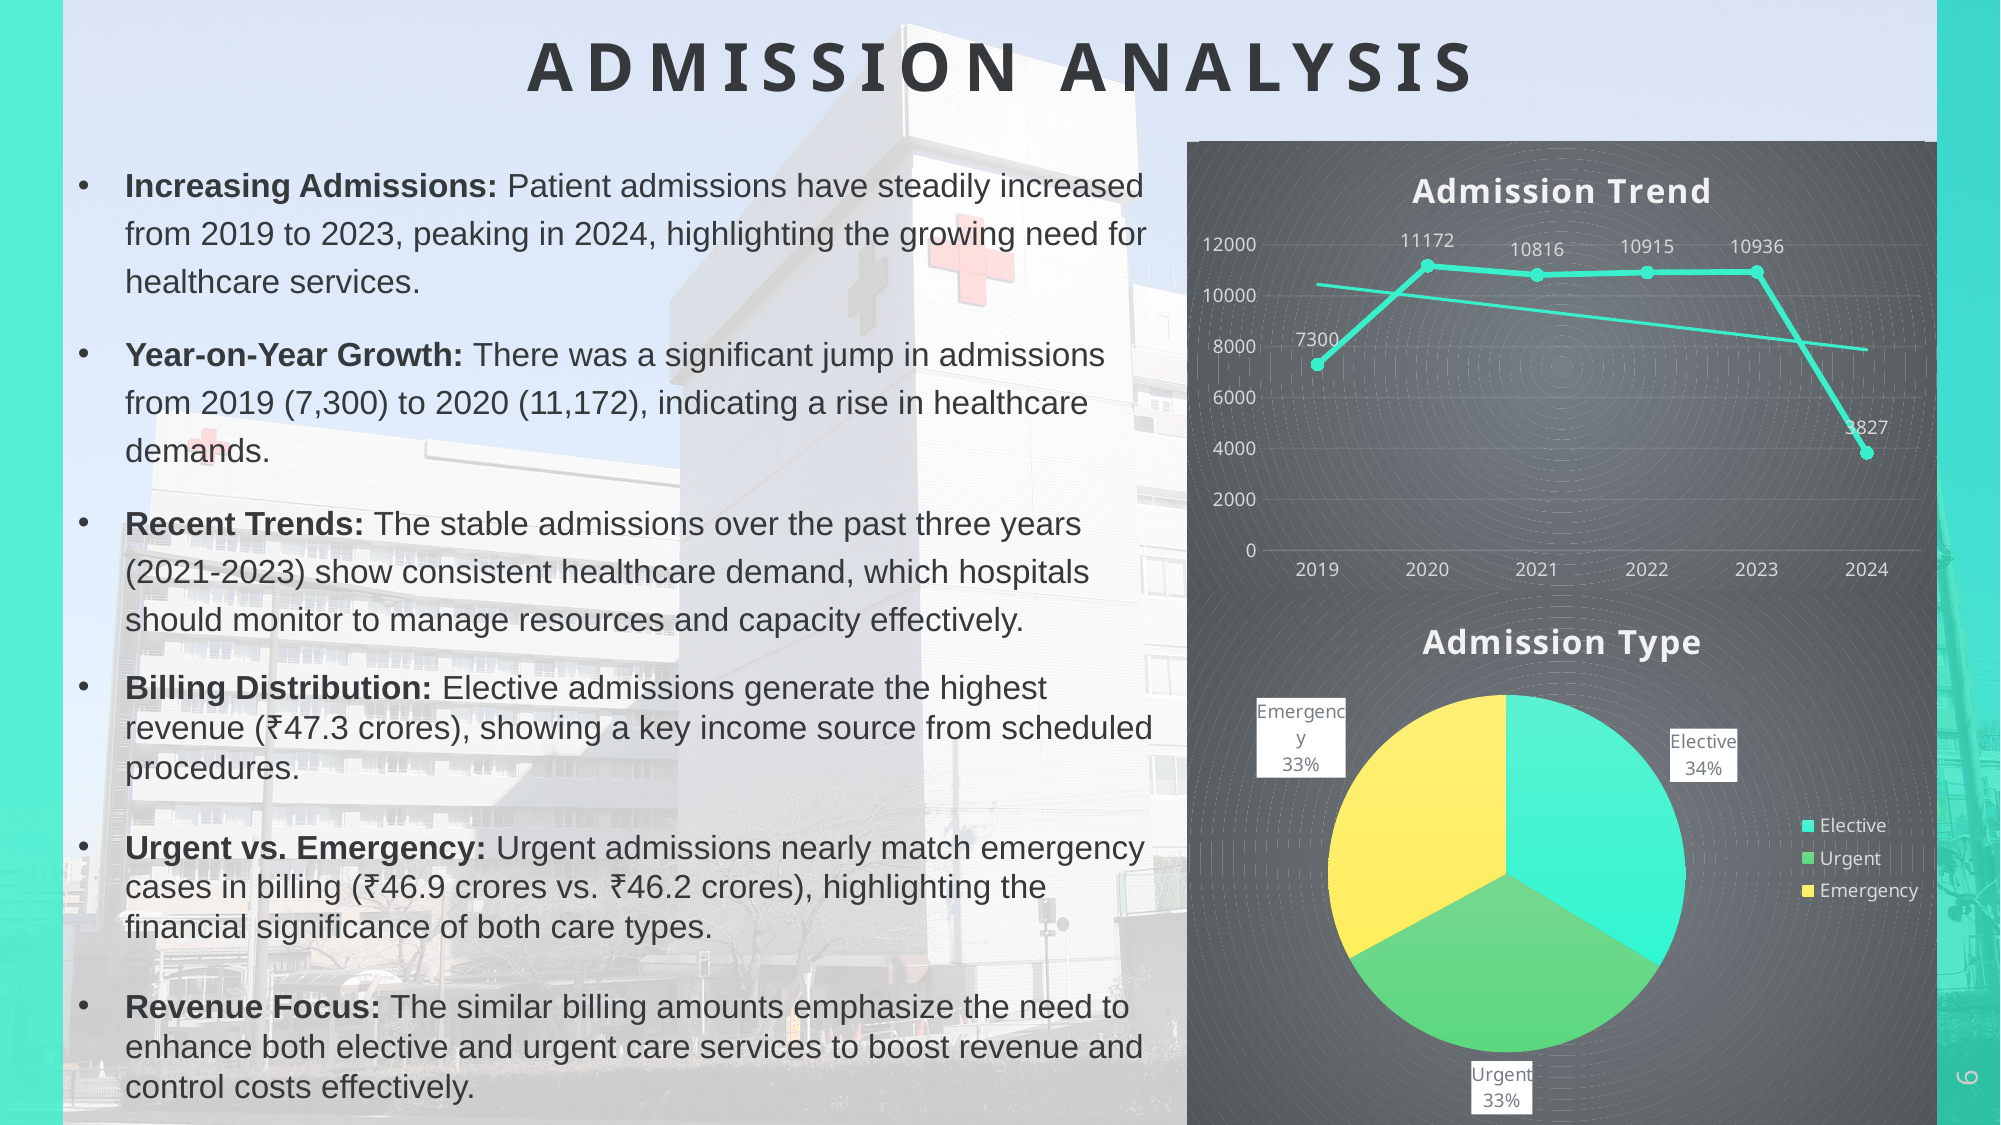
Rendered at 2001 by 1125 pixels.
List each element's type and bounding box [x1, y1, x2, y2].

chart [1186, 141, 1937, 1125]
picture [0, 0, 2000, 1125]
